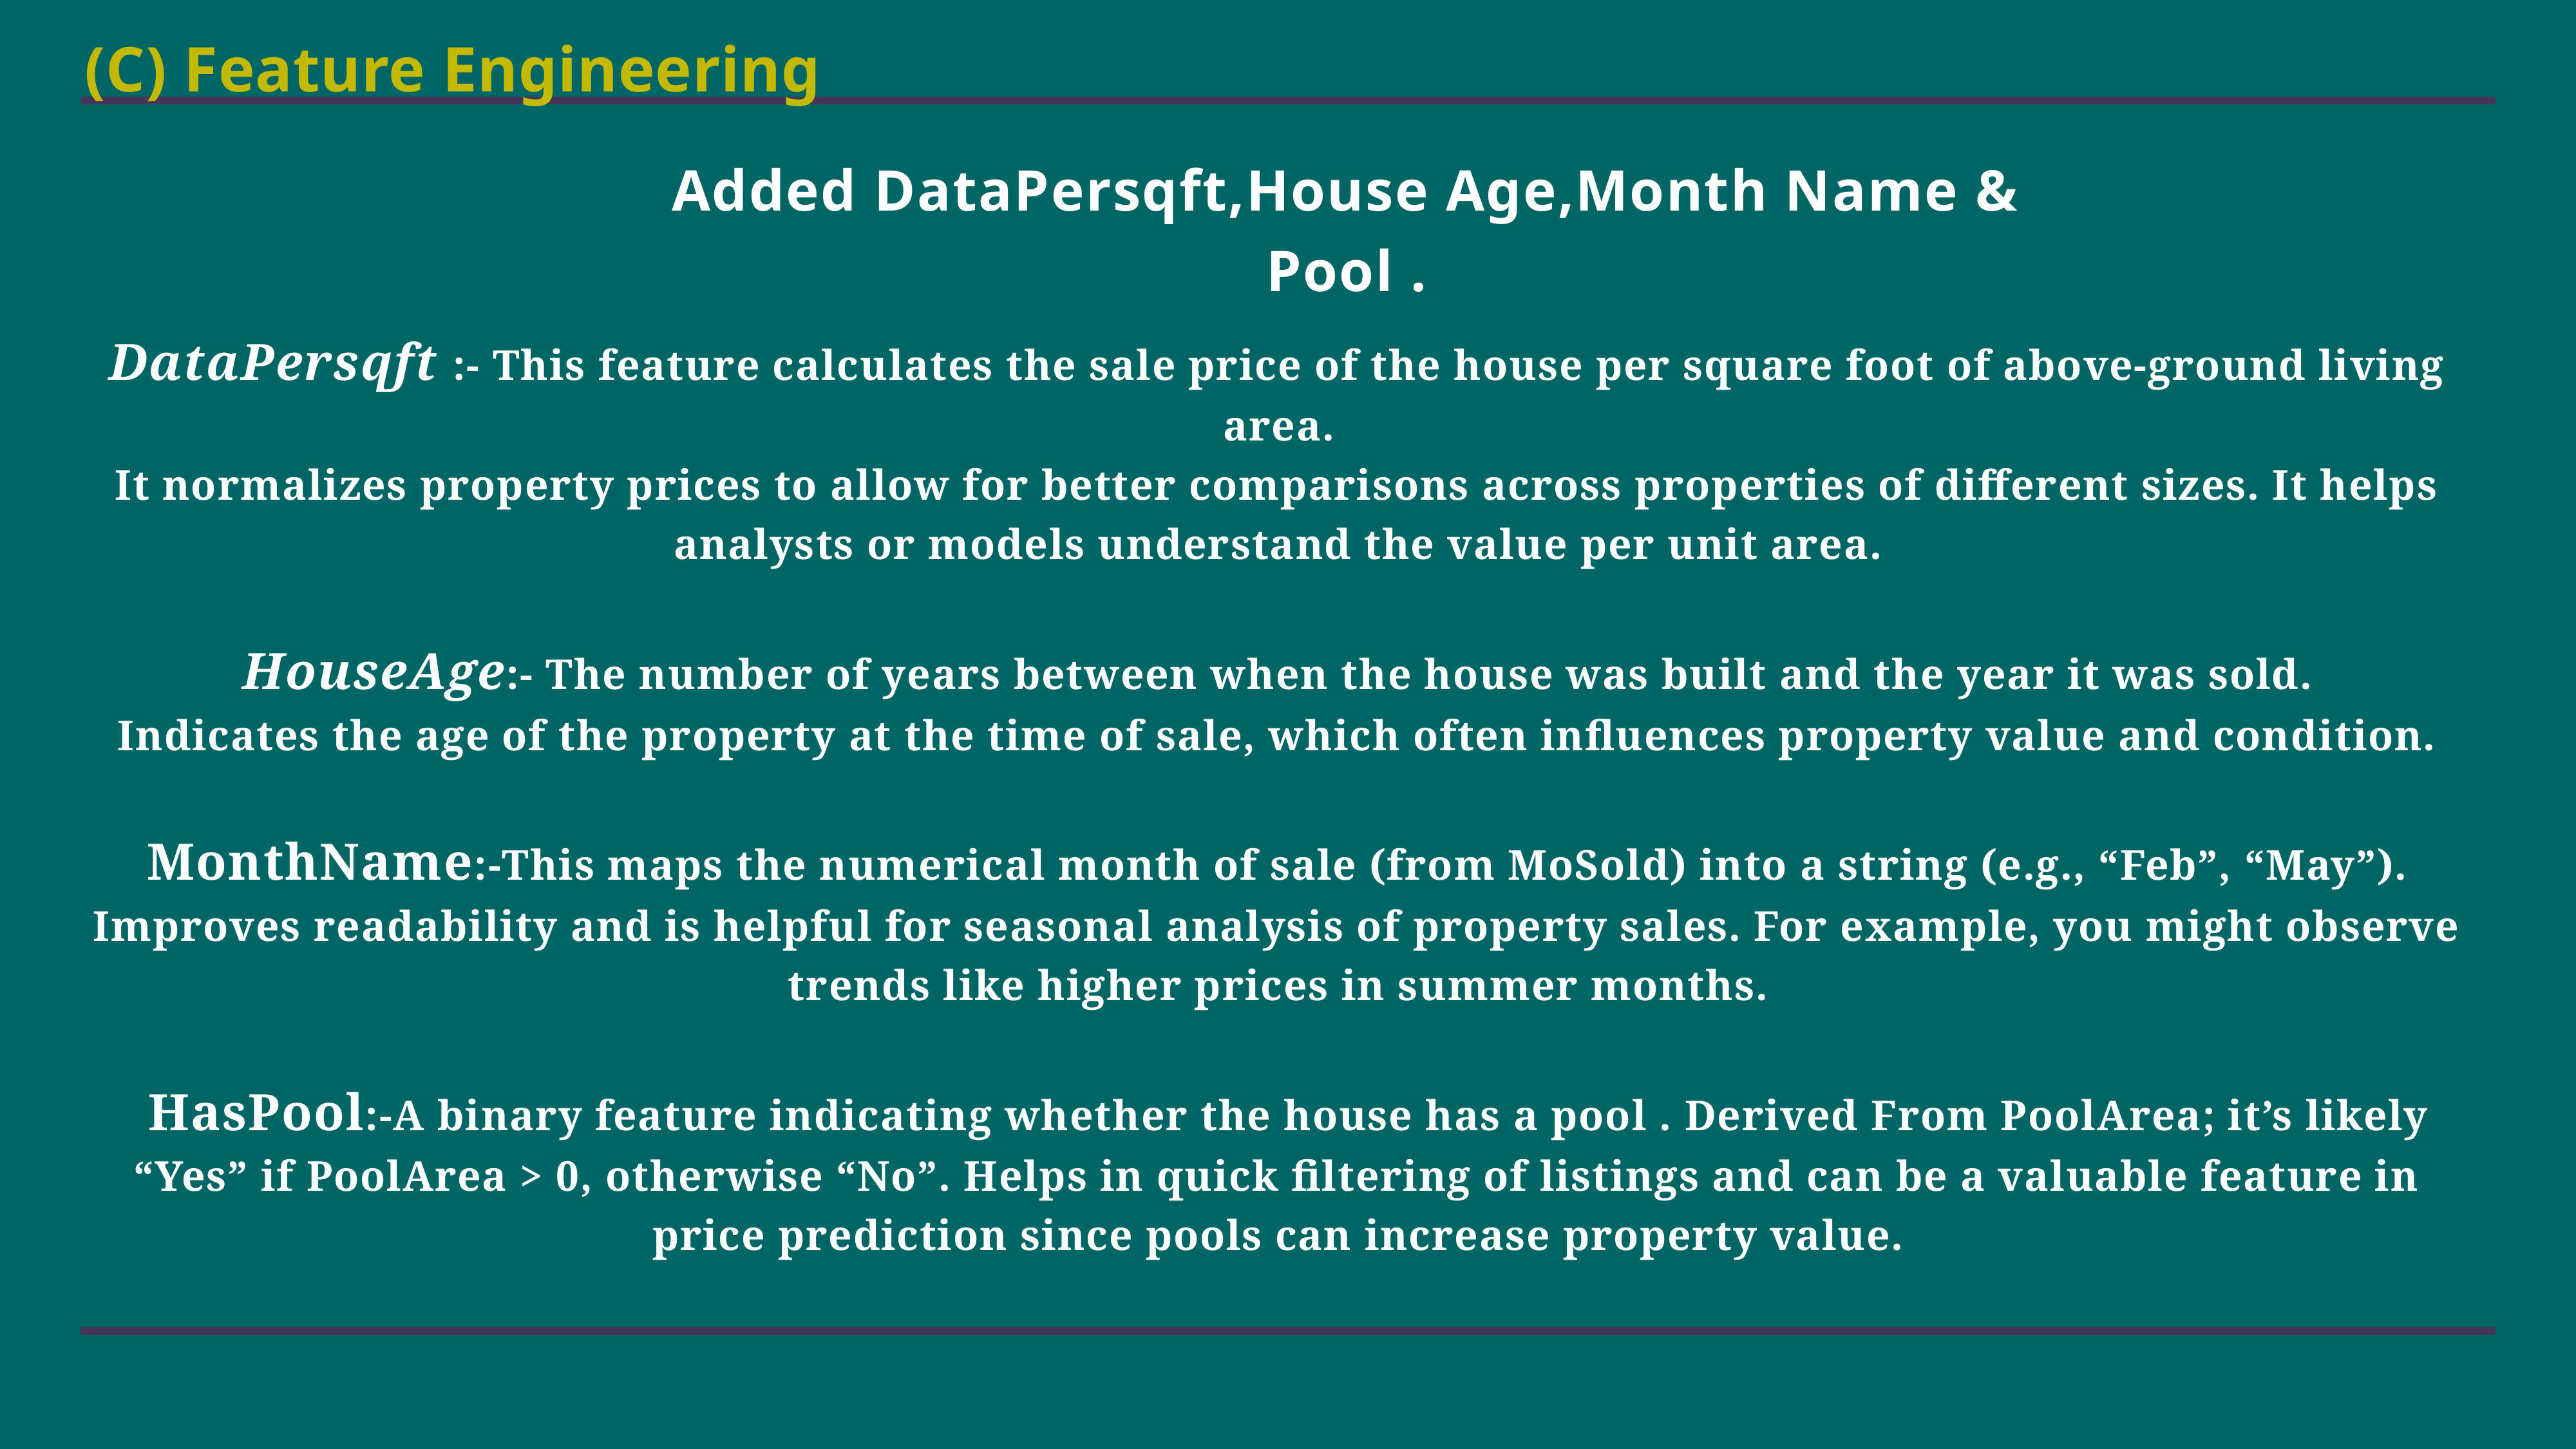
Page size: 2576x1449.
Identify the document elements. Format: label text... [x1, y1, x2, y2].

title Added DataPersqft,House Age,Month Name & Pool . [583, 136, 2110, 281]
list DataPersqft :- This feature calculates the sale price of the house per square foot of above-ground living area. It normalizes property prices to allow for better comparisons across properties of different sizes. It helps analysts or models understand the value per unit area. HouseAge:- The number of years between when the house was built and the year it was sold. Indicates the age of the property at the time of sale, which often influences property value and condition. MonthName:-This maps the numerical month of sale (from MoSold) into a string (e.g., “Feb”, “May”). Improves readability and is helpful for seasonal analysis of property sales. For example, you might observe trends like higher prices in summer months. HasPool:-A binary feature indicating whether the house has a pool . Derived From PoolArea; it’s likely “Yes” if PoolArea > 0, otherwise “No”. Helps in quick filtering of listings and can be a valuable feature in price prediction since pools can increase property value. [82, 312, 2475, 1267]
text_box (C) Feature Engineering [79, 24, 845, 110]
